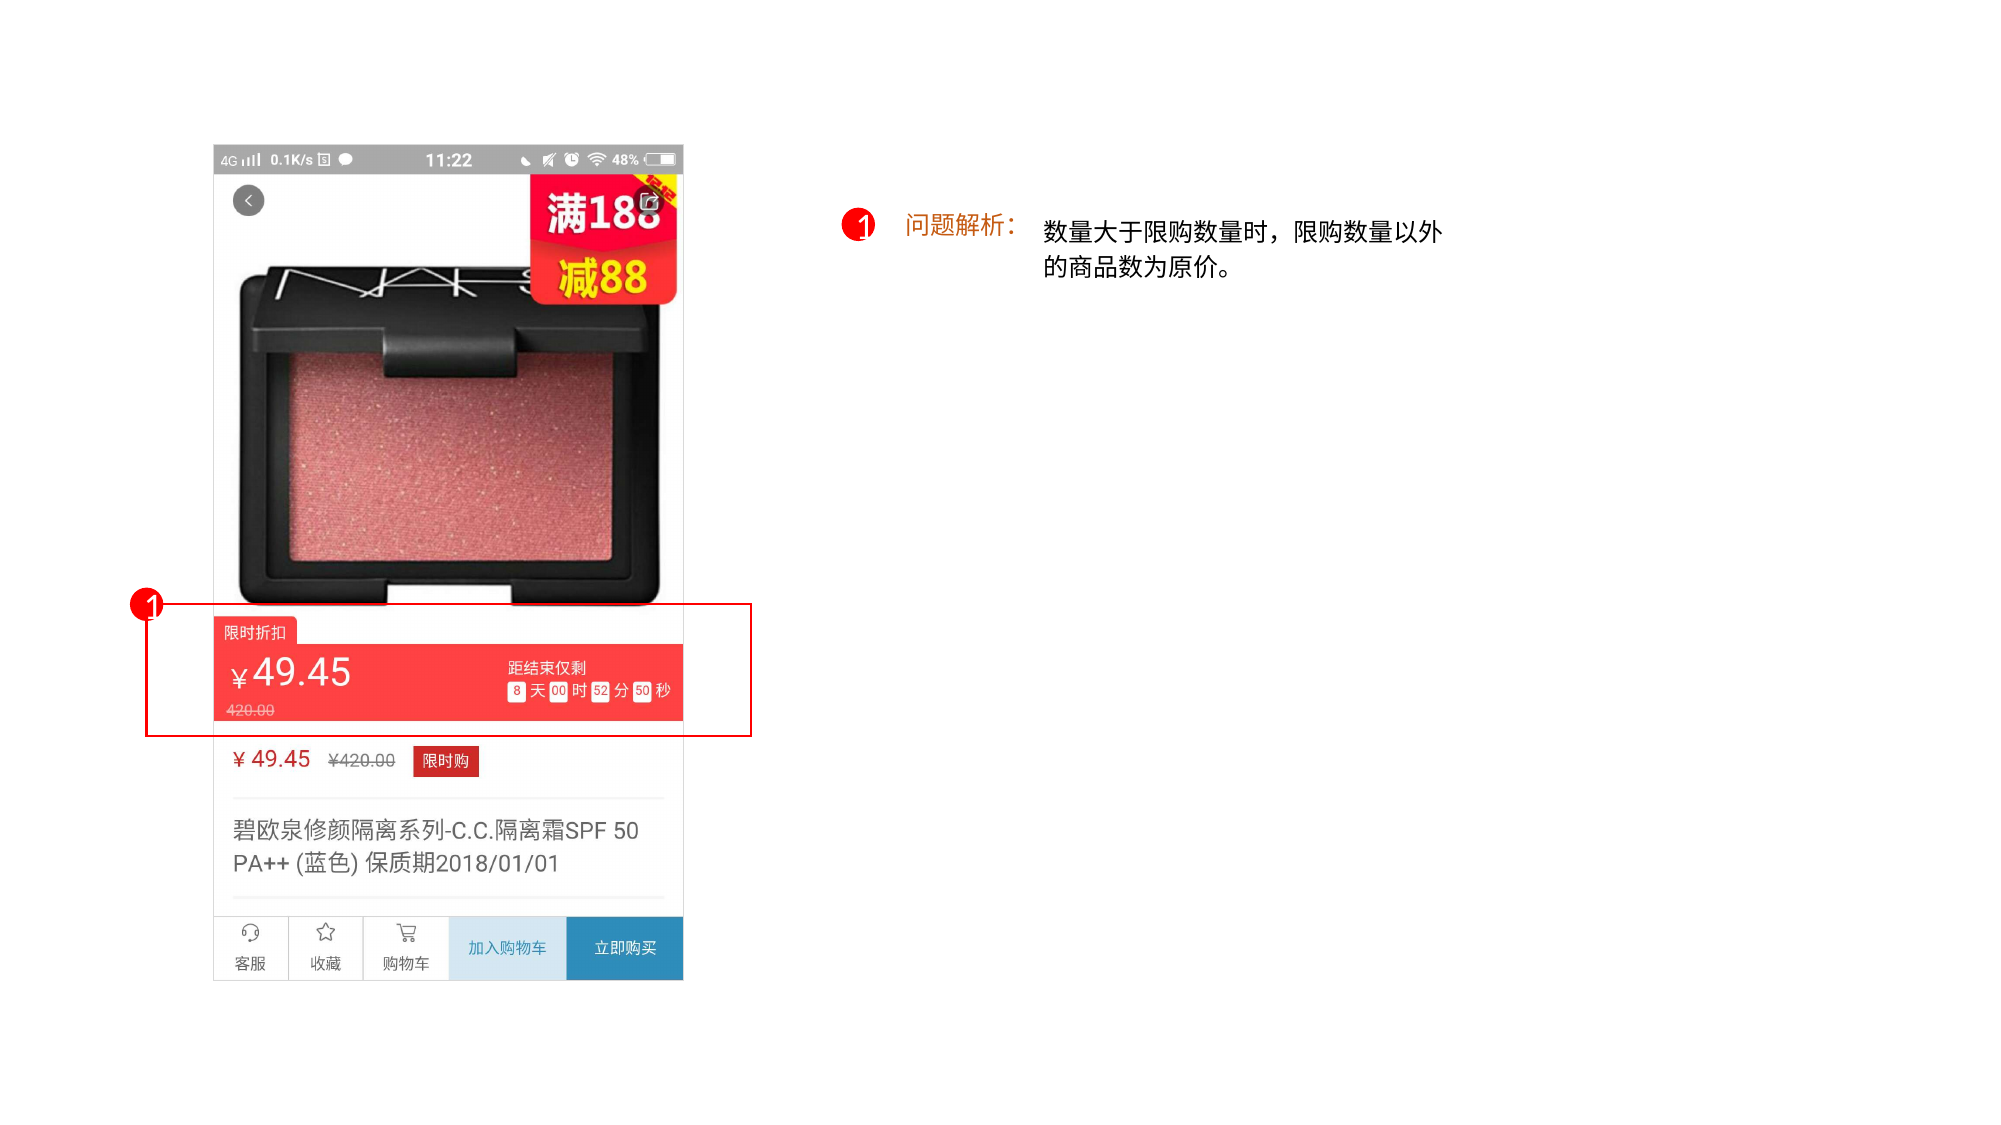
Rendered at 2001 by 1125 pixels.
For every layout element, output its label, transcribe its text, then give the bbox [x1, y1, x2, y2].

text_box [145, 603, 213, 737]
text_box [684, 603, 752, 737]
text_box 问题解析： [890, 202, 1029, 248]
text_box 数量大于限购数量时，限购数量以外的商品数为原价。 [1029, 202, 1484, 326]
text_box 1 [128, 586, 165, 623]
text_box 1 [840, 206, 877, 243]
picture [213, 144, 684, 981]
